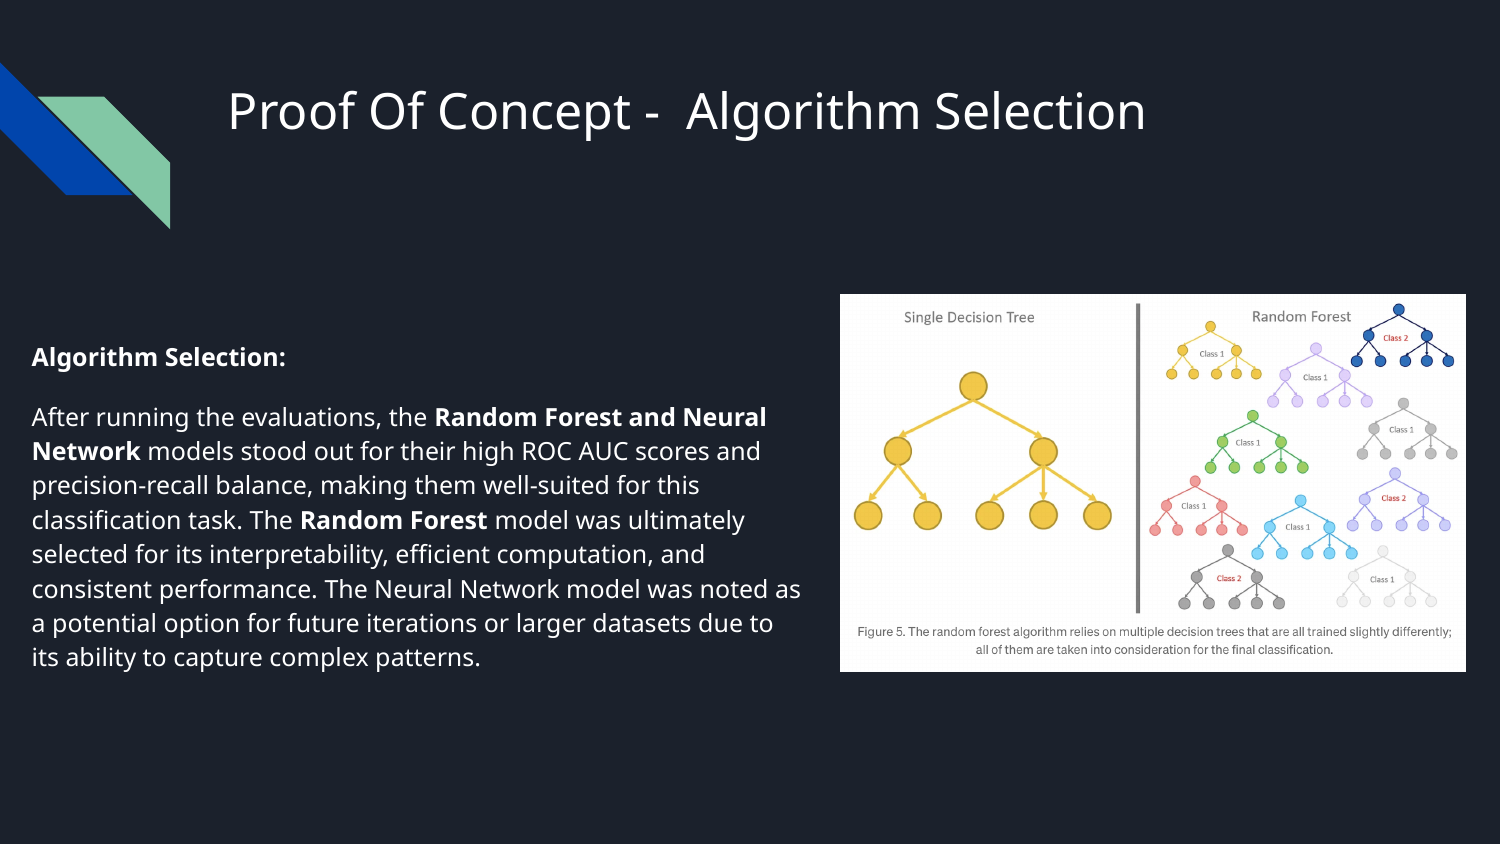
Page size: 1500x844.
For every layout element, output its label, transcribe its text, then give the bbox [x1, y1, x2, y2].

title Proof Of Concept - Algorithm Selection [212, 64, 1174, 194]
list Algorithm Selection: After running the evaluations, the Random Forest and Neural Network models stood out for their high ROC AUC scores and precision-recall balance, making them well-suited for this classification task. The Random Forest model was ultimately selected for its interpretability, efficient computation, and consistent performance. The Neural Network model was noted as a potential option for future iterations or larger datasets due to its ability to capture complex patterns. [16, 267, 823, 716]
picture [840, 294, 1467, 672]
